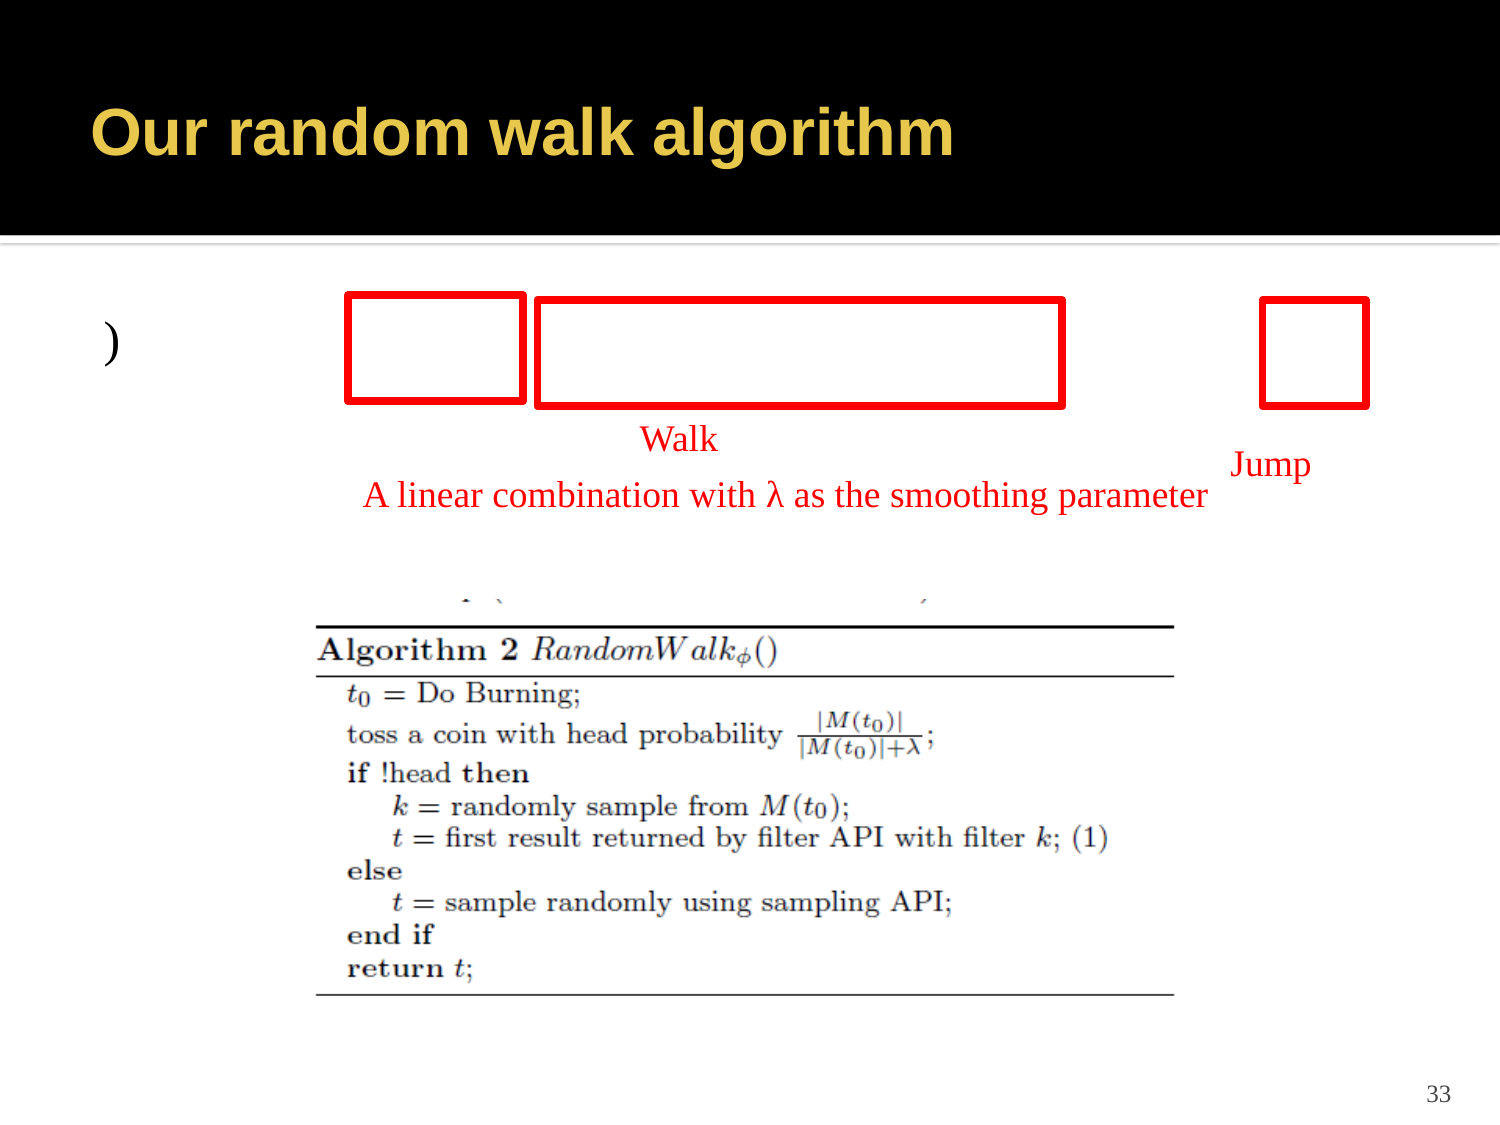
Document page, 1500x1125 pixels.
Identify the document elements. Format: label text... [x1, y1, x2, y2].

title Our random walk algorithm [75, 25, 1425, 231]
slide_number 33 [1345, 1062, 1467, 1108]
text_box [347, 295, 1263, 524]
picture [285, 599, 1215, 1007]
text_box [1267, 299, 1366, 494]
